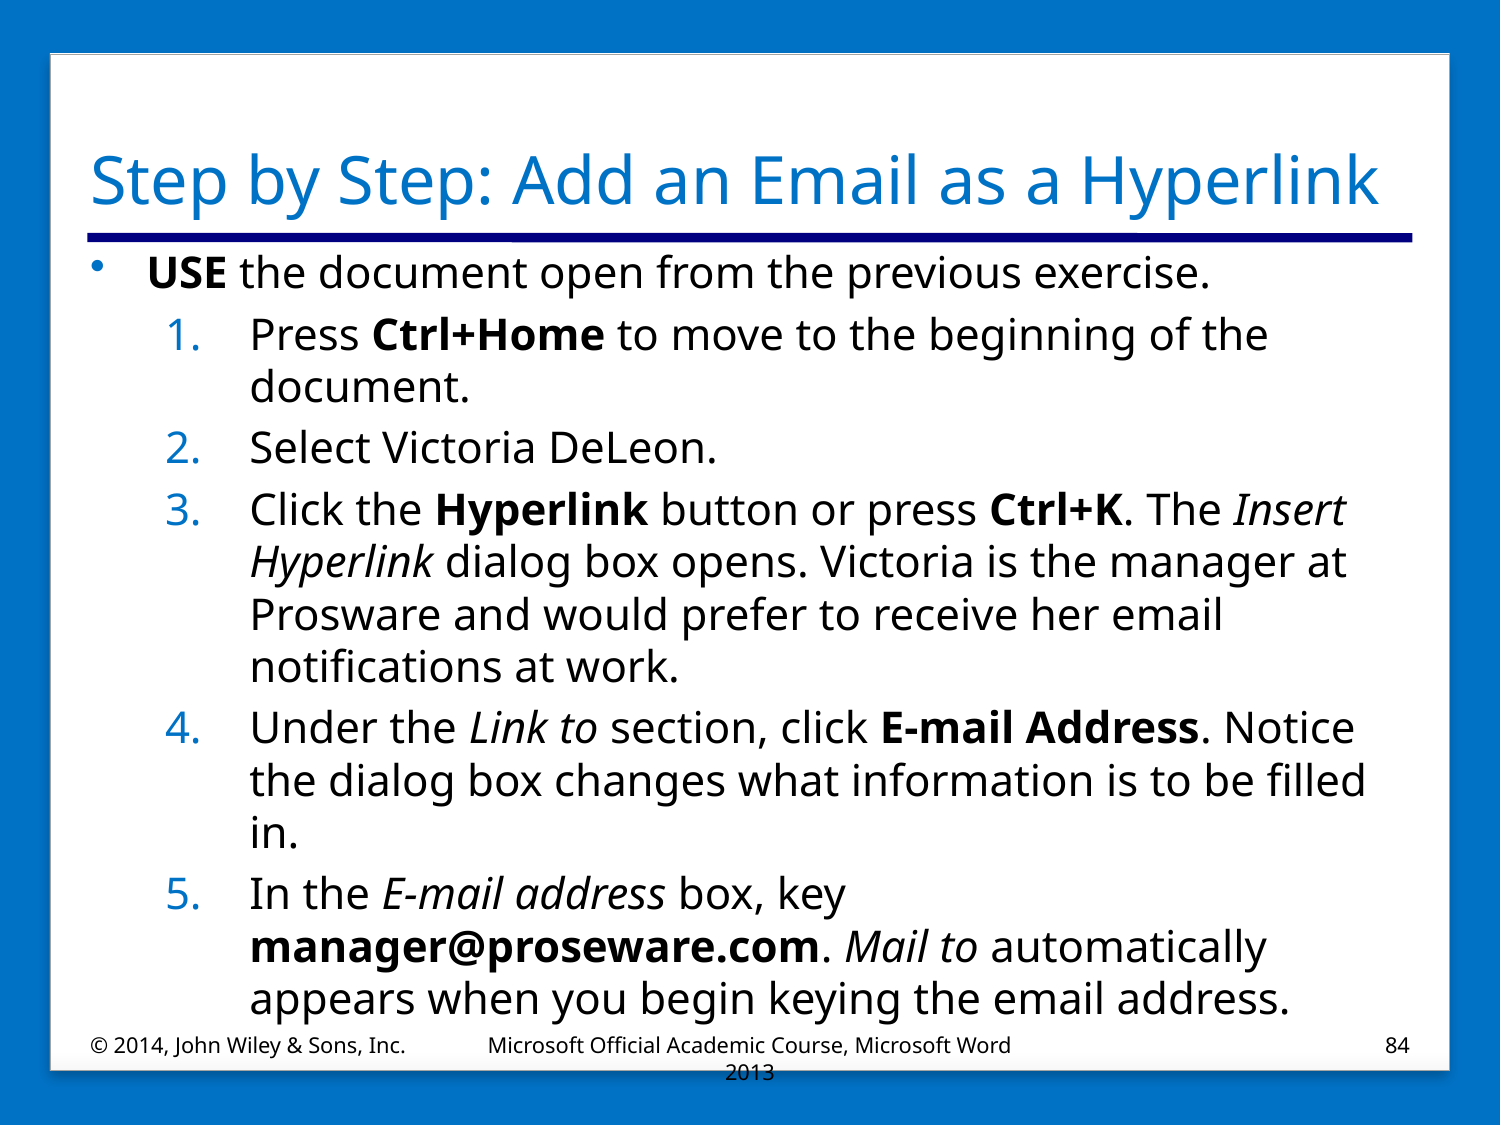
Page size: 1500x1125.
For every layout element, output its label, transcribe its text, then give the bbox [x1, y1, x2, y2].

title Step by Step: Add an Email as a Hyperlink [74, 74, 1426, 226]
slide_number 84 [1074, 1024, 1426, 1103]
footer Microsoft Official Academic Course, Microsoft Word 2013 [449, 1024, 1051, 1103]
list USE the document open from the previous exercise. Press Ctrl+Home to move to the beginning of the document. Select Victoria DeLeon. Click the Hyperlink button or press Ctrl+K. The Insert Hyperlink dialog box opens. Victoria is the manager at Prosware and would prefer to receive her email notifications at work. Under the Link to section, click E-mail Address. Notice the dialog box changes what information is to be filled in. In the E-mail address box, key manager@proseware.com. Mail to automatically appears when you begin keying the email address. [75, 237, 1425, 1063]
slide_number © 2014, John Wiley & Sons, Inc. [74, 1024, 426, 1103]
